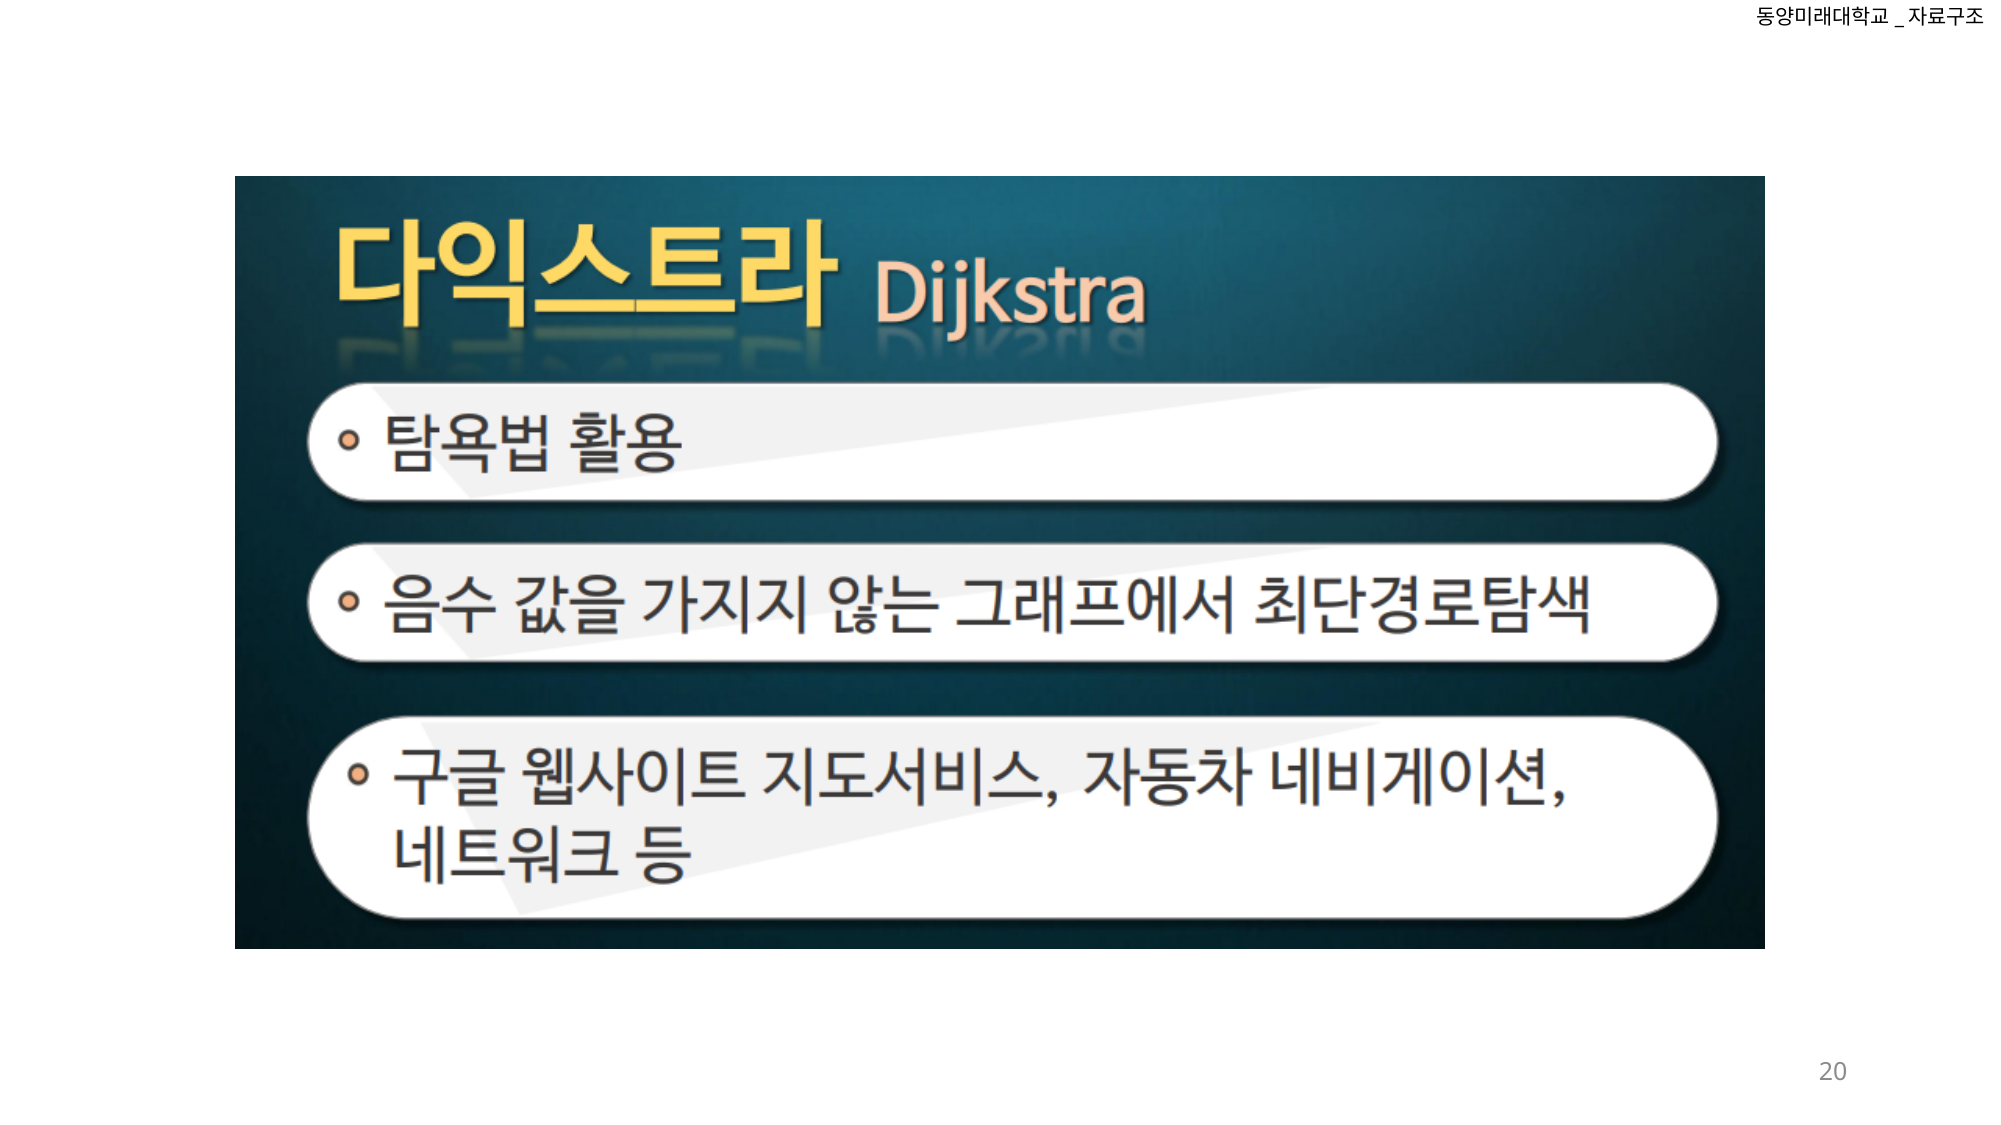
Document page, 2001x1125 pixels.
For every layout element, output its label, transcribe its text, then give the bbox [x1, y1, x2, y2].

picture [234, 176, 1765, 949]
text_box 동양미래대학교_자료구조 [1474, 0, 2000, 120]
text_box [1214, 207, 1438, 394]
slide_number 20 [1412, 1042, 1863, 1103]
